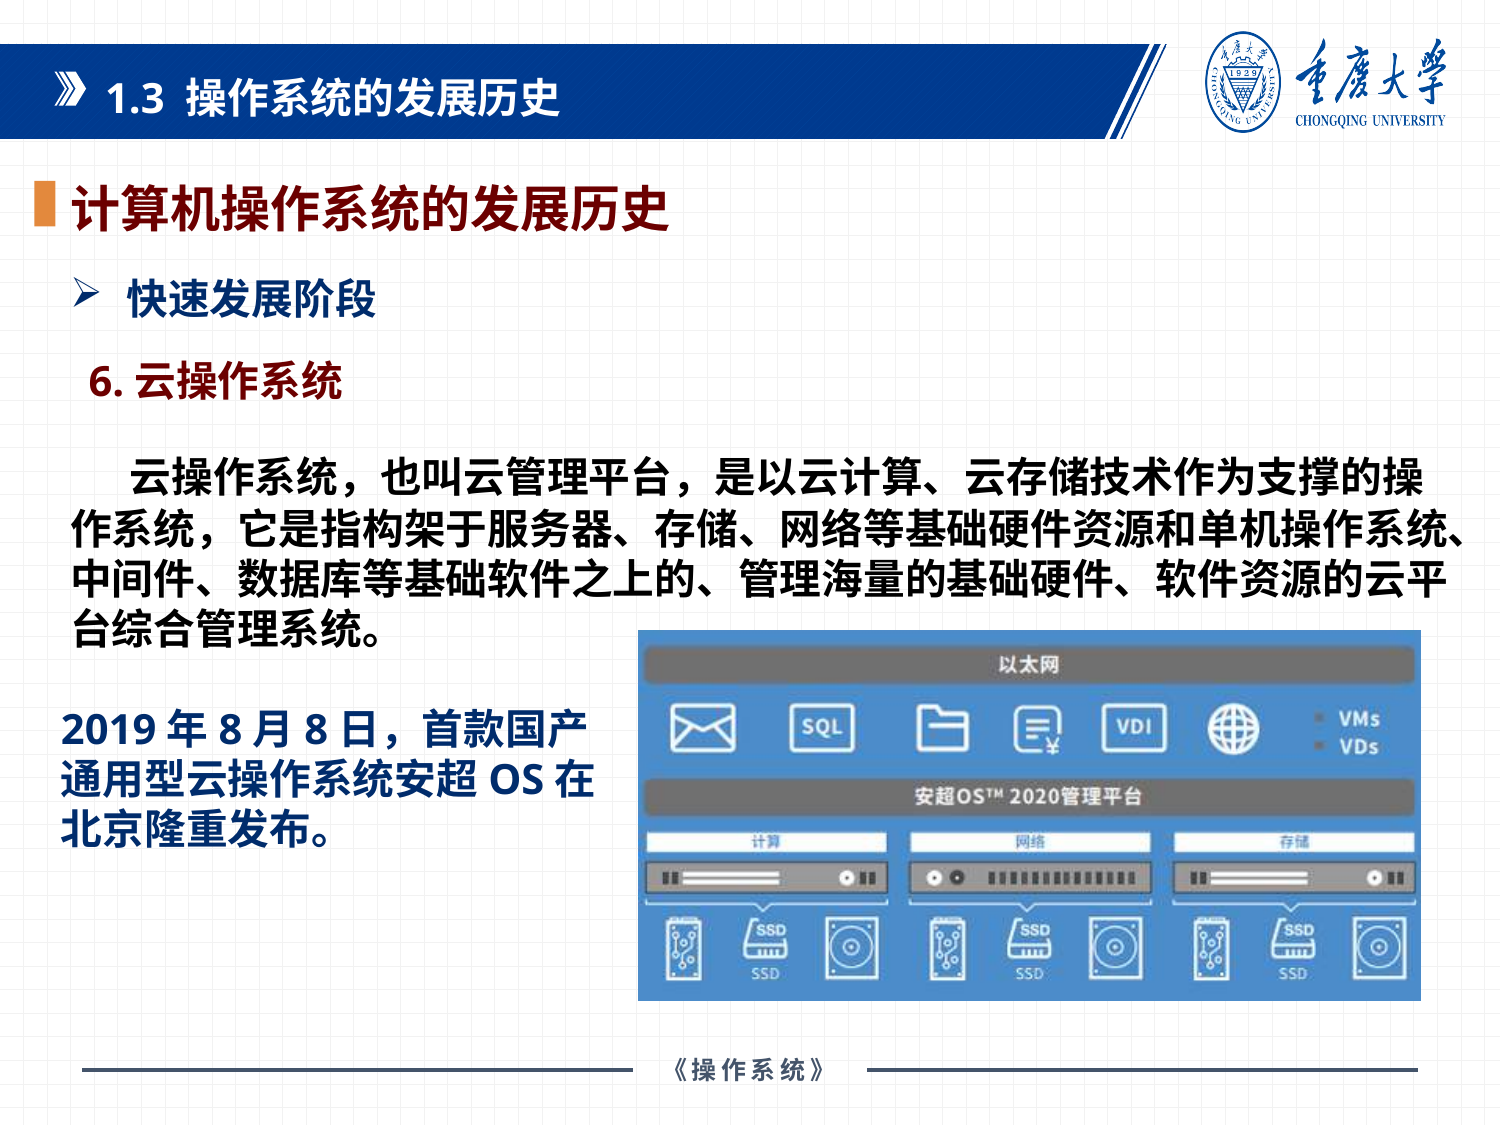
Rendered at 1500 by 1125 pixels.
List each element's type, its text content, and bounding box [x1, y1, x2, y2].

text_box 6.云操作系统 [73, 347, 359, 413]
text_box 2019年8月8日，首款国产通用型云操作系统安超OS在北京隆重发布。 [46, 695, 614, 861]
text_box 1.3 操作系统的发展历史 [90, 51, 577, 130]
picture [1205, 31, 1446, 133]
picture [638, 630, 1421, 1001]
text_box [33, 180, 56, 227]
text_box 计算机操作系统的发展历史 快速发展阶段 云操作系统，也叫云管理平台，是以云计算、云存储技术作为支撑的操作系统，它是指构架于服务器、存储、网络等基础硬件资源和单机操作系统、中间件、数据库等基础软件之上的、管理海量的基础硬件、软件资源的云平台综合管理系统。 [55, 170, 1467, 841]
